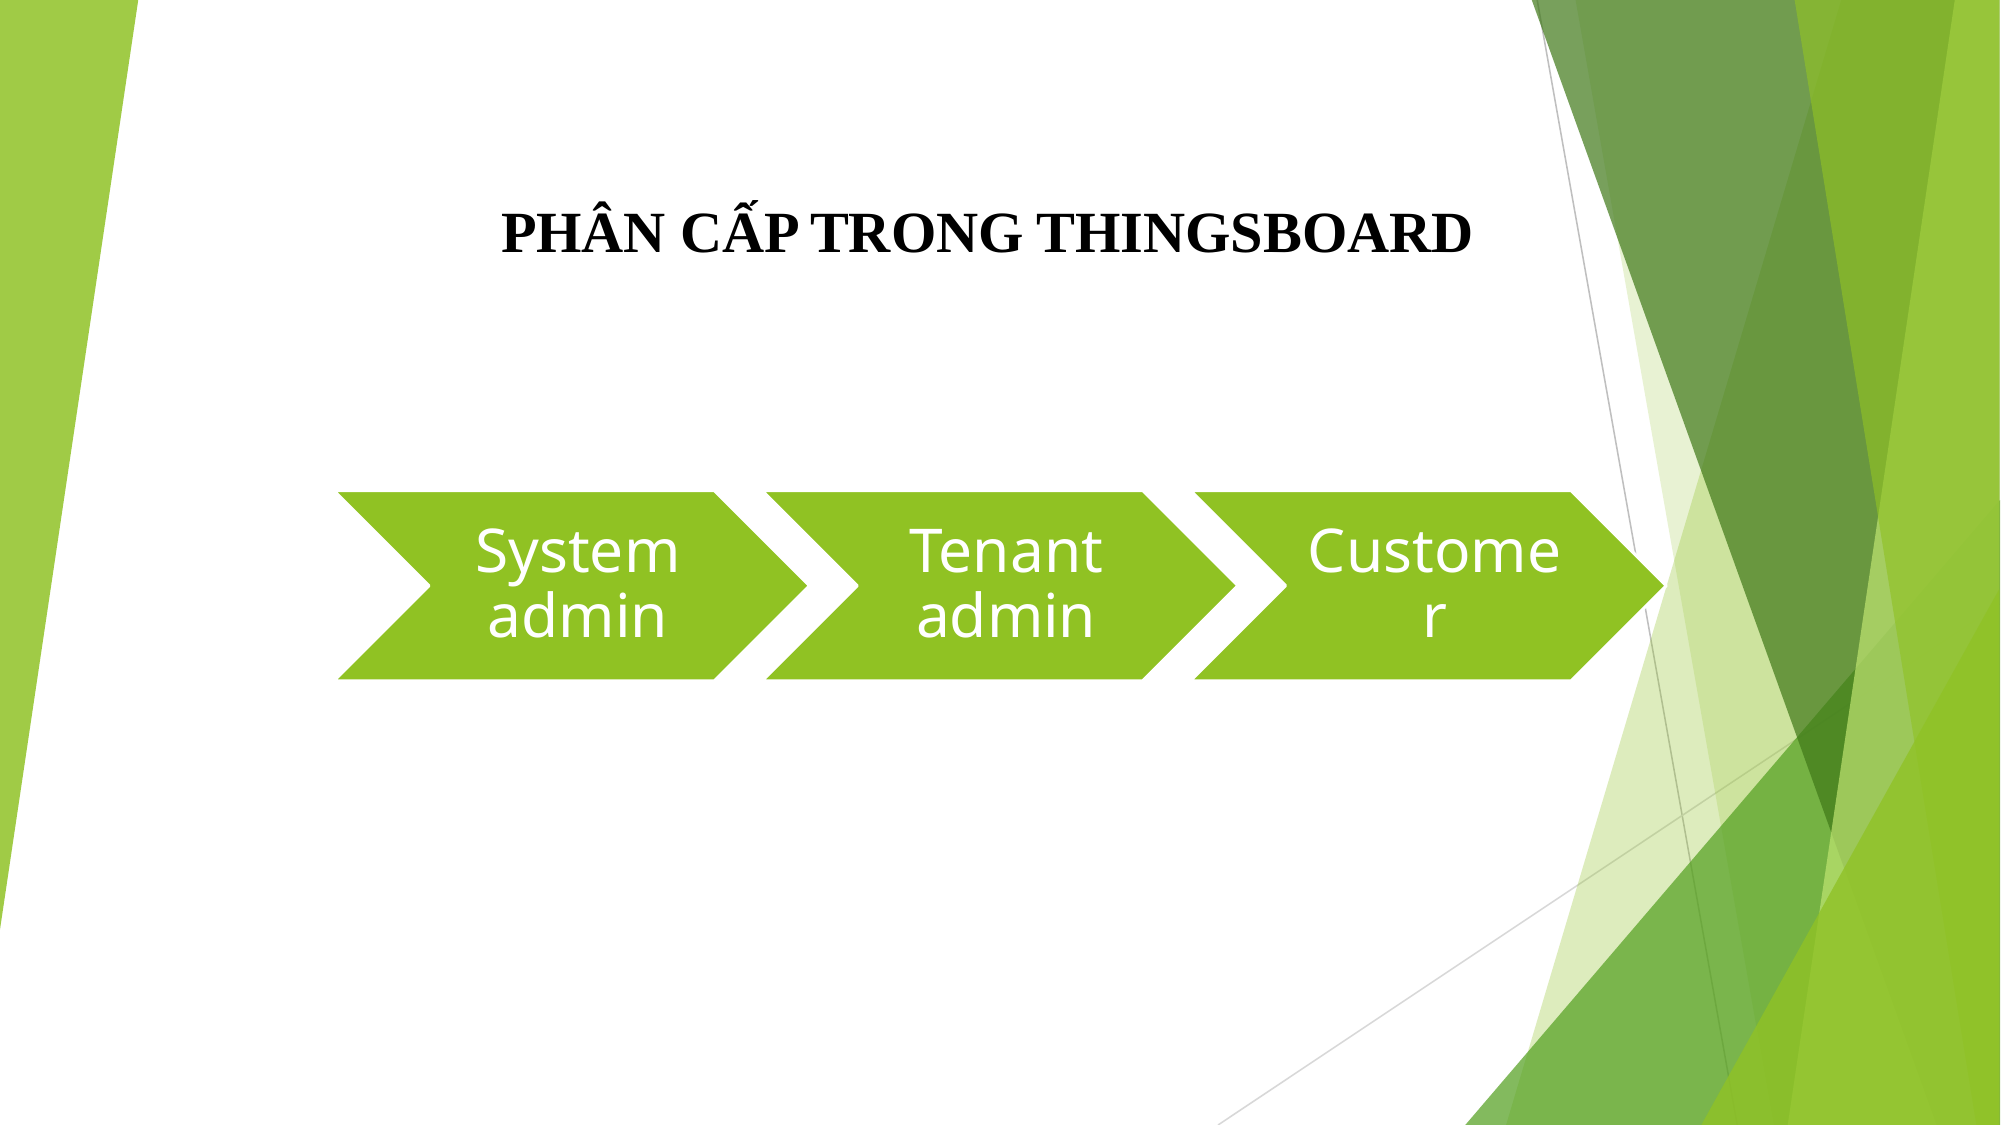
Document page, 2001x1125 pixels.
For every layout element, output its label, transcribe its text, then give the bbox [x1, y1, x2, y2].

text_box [333, 490, 1667, 682]
text_box PHÂN CẤP TRONG THINGSBOARD [486, 187, 1514, 273]
